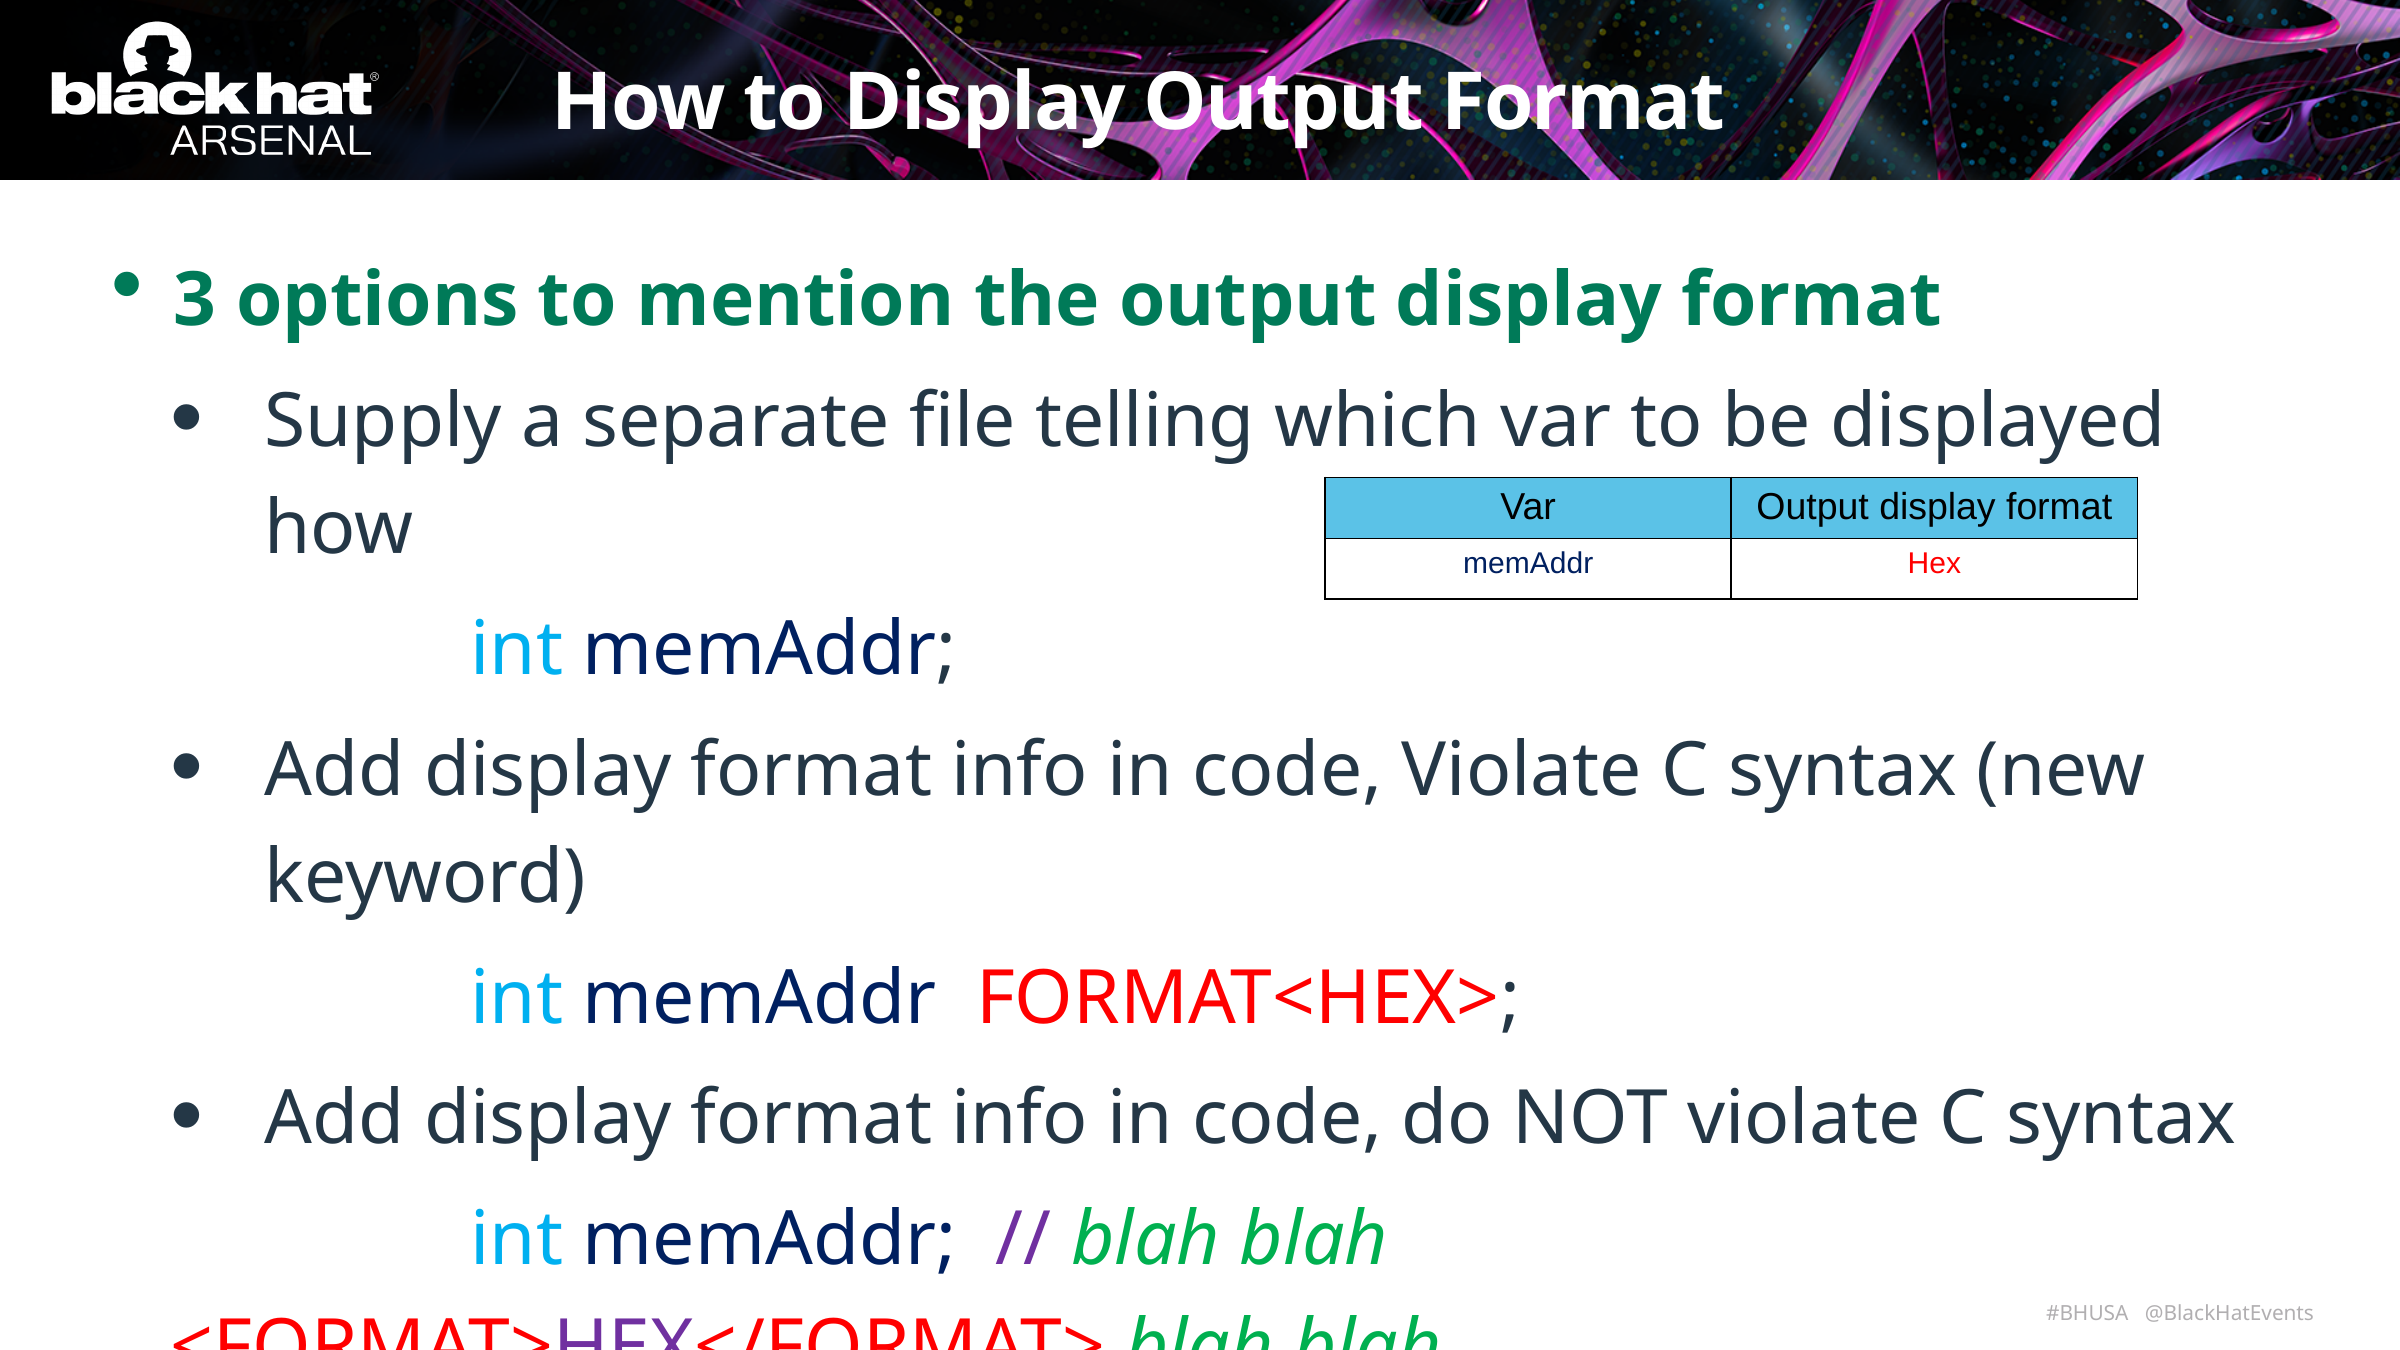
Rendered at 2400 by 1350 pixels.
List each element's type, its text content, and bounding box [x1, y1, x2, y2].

table_header Output display format [1732, 478, 2137, 538]
slide_number 25 [1174, 1287, 1225, 1341]
table_cell Hex [1732, 539, 2137, 598]
picture [0, 0, 2400, 180]
title How to Display Output Format [536, 56, 2142, 173]
table_header Var [1326, 478, 1730, 538]
table_cell memAddr [1326, 539, 1730, 598]
